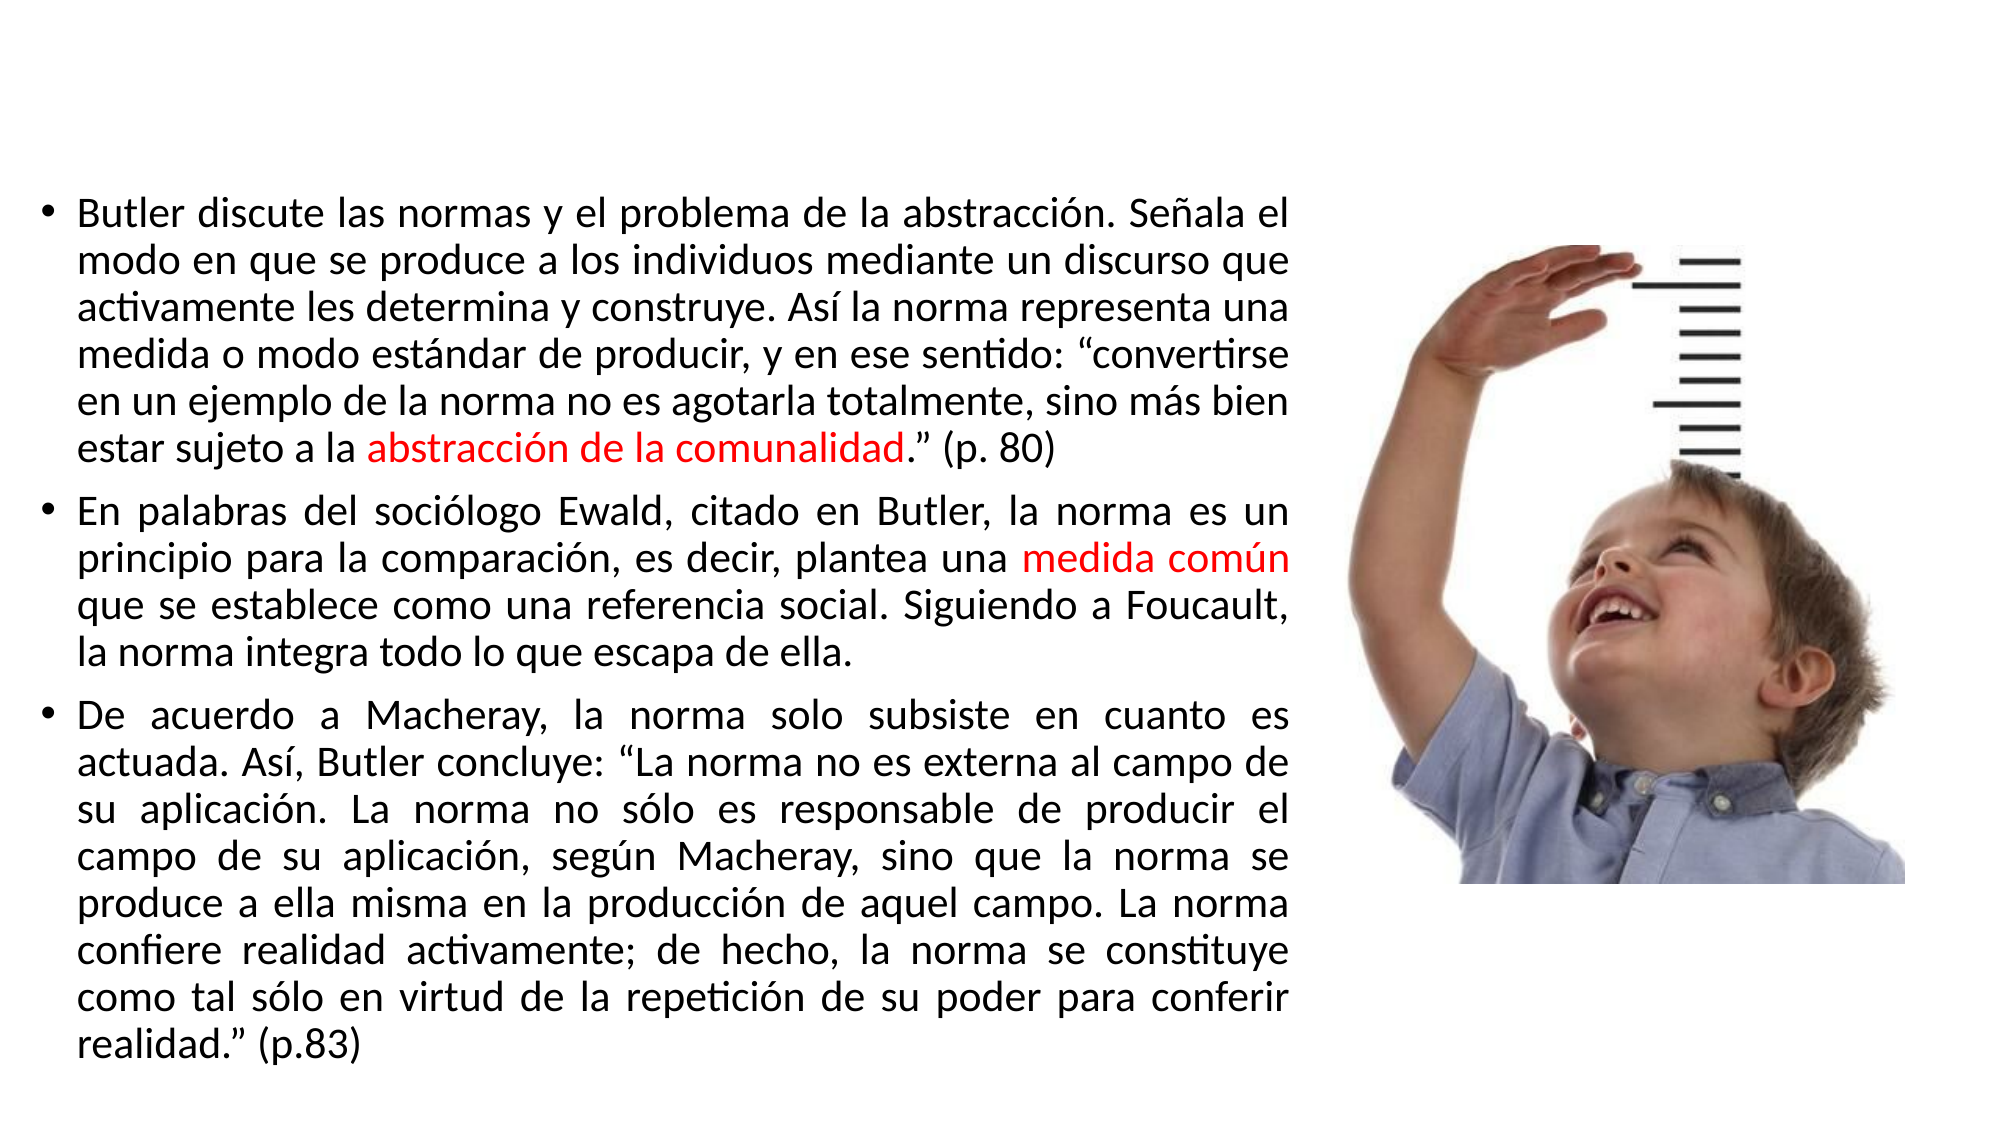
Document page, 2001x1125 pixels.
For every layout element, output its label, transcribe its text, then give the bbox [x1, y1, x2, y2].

list Butler discute las normas y el problema de la abstracción. Señala el modo en que se produce a los individuos mediante un discurso que activamente les determina y construye. Así la norma representa una medida o modo estándar de producir, y en ese sentido: “convertirse en un ejemplo de la norma no es agotarla totalmente, sino más bien estar sujeto a la abstracción de la comunalidad.” (p. 80) En palabras del sociólogo Ewald, citado en Butler, la norma es un principio para la comparación, es decir, plantea una medida común que se establece como una referencia social. Siguiendo a Foucault, la norma integra todo lo que escapa de ella. De acuerdo a Macheray, la norma solo subsiste en cuanto es actuada. Así, Butler concluye: “La norma no es externa al campo de su aplicación. La norma no sólo es responsable de producir el campo de su aplicación, según Macheray, sino que la norma se produce a ella misma en la producción de aquel campo. La norma confiere realidad activamente; de hecho, la norma se constituye como tal sólo en virtud de la repetición de su poder para conferir realidad.” (p.83) [25, 182, 1306, 1087]
picture [1334, 245, 1905, 884]
